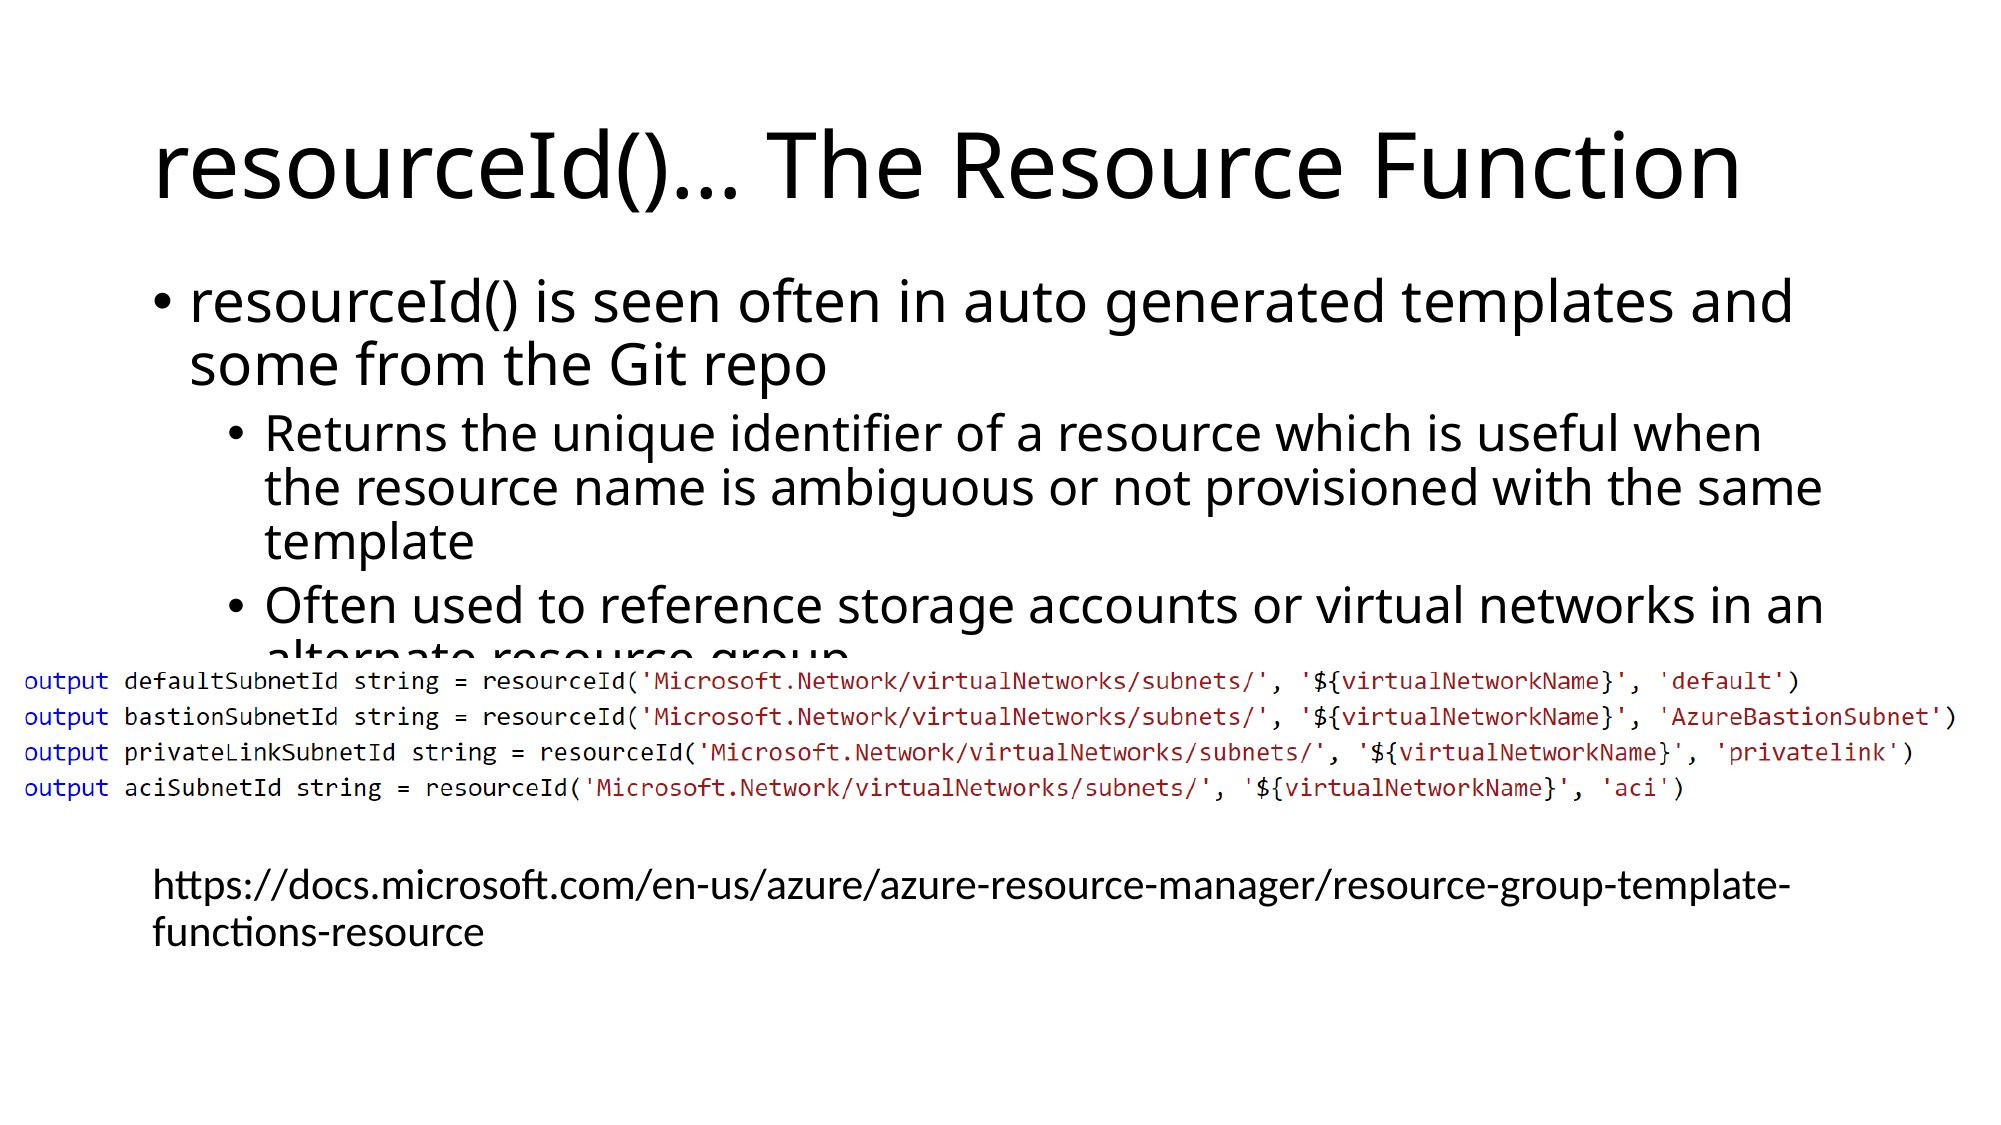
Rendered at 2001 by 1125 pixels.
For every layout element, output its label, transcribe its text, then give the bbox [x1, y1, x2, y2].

list resourceId() is seen often in auto generated templates and some from the Git repo Returns the unique identifier of a resource which is useful when the resource name is ambiguous or not provisioned with the same template Often used to reference storage accounts or virtual networks in an alternate resource group https://docs.microsoft.com/en-us/azure/azure-resource-manager/resource-group-template-functions-resource [137, 264, 1863, 658]
list resourceId() is seen often in auto generated templates and some from the Git repo Returns the unique identifier of a resource which is useful when the resource name is ambiguous or not provisioned with the same template Often used to reference storage accounts or virtual networks in an alternate resource group https://docs.microsoft.com/en-us/azure/azure-resource-manager/resource-group-template-functions-resource [137, 819, 1863, 1014]
picture [0, 658, 2000, 819]
title resourceId()… The Resource Function [137, 59, 1863, 264]
